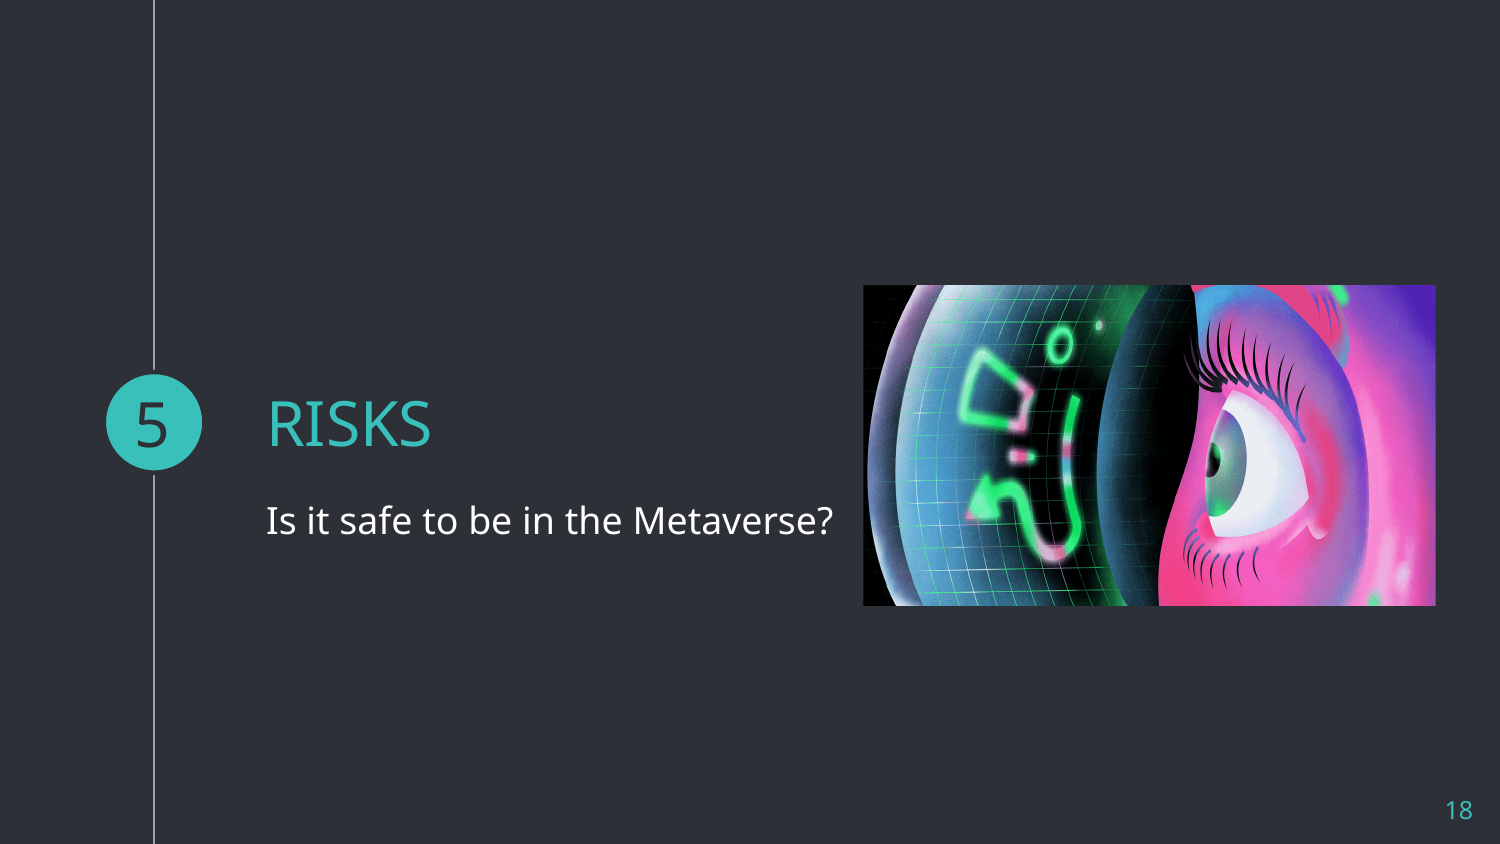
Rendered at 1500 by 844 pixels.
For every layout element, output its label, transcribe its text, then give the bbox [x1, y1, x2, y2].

subtitle Is it safe to be in the Metaverse? [250, 481, 857, 589]
title RISKS [250, 368, 481, 476]
picture [863, 285, 1436, 606]
slide_number 18 [1398, 779, 1489, 832]
text_box 5 [86, 373, 218, 471]
